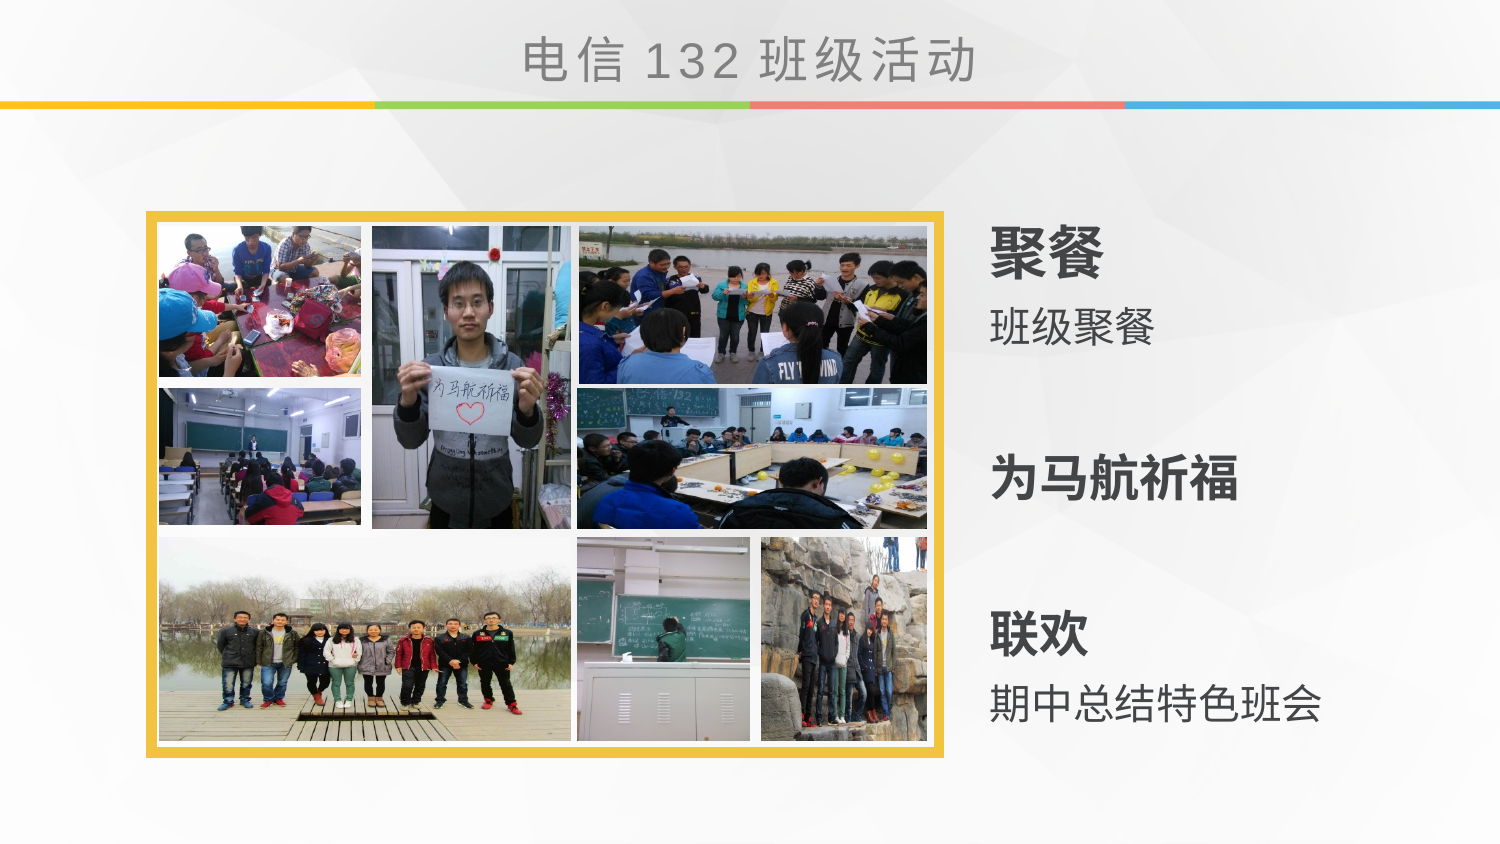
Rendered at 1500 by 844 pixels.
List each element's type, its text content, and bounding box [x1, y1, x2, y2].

picture [159, 226, 361, 377]
picture [577, 537, 750, 741]
title 电信132班级活动 [78, 22, 1419, 102]
picture [761, 537, 927, 741]
picture [579, 225, 928, 384]
text_box 聚餐 班级聚餐 为马航祈福 联欢 期中总结特色班会 [974, 187, 1365, 735]
picture [159, 388, 361, 525]
picture [372, 226, 571, 529]
text_box [151, 215, 940, 754]
picture [159, 537, 571, 741]
picture [577, 388, 927, 529]
